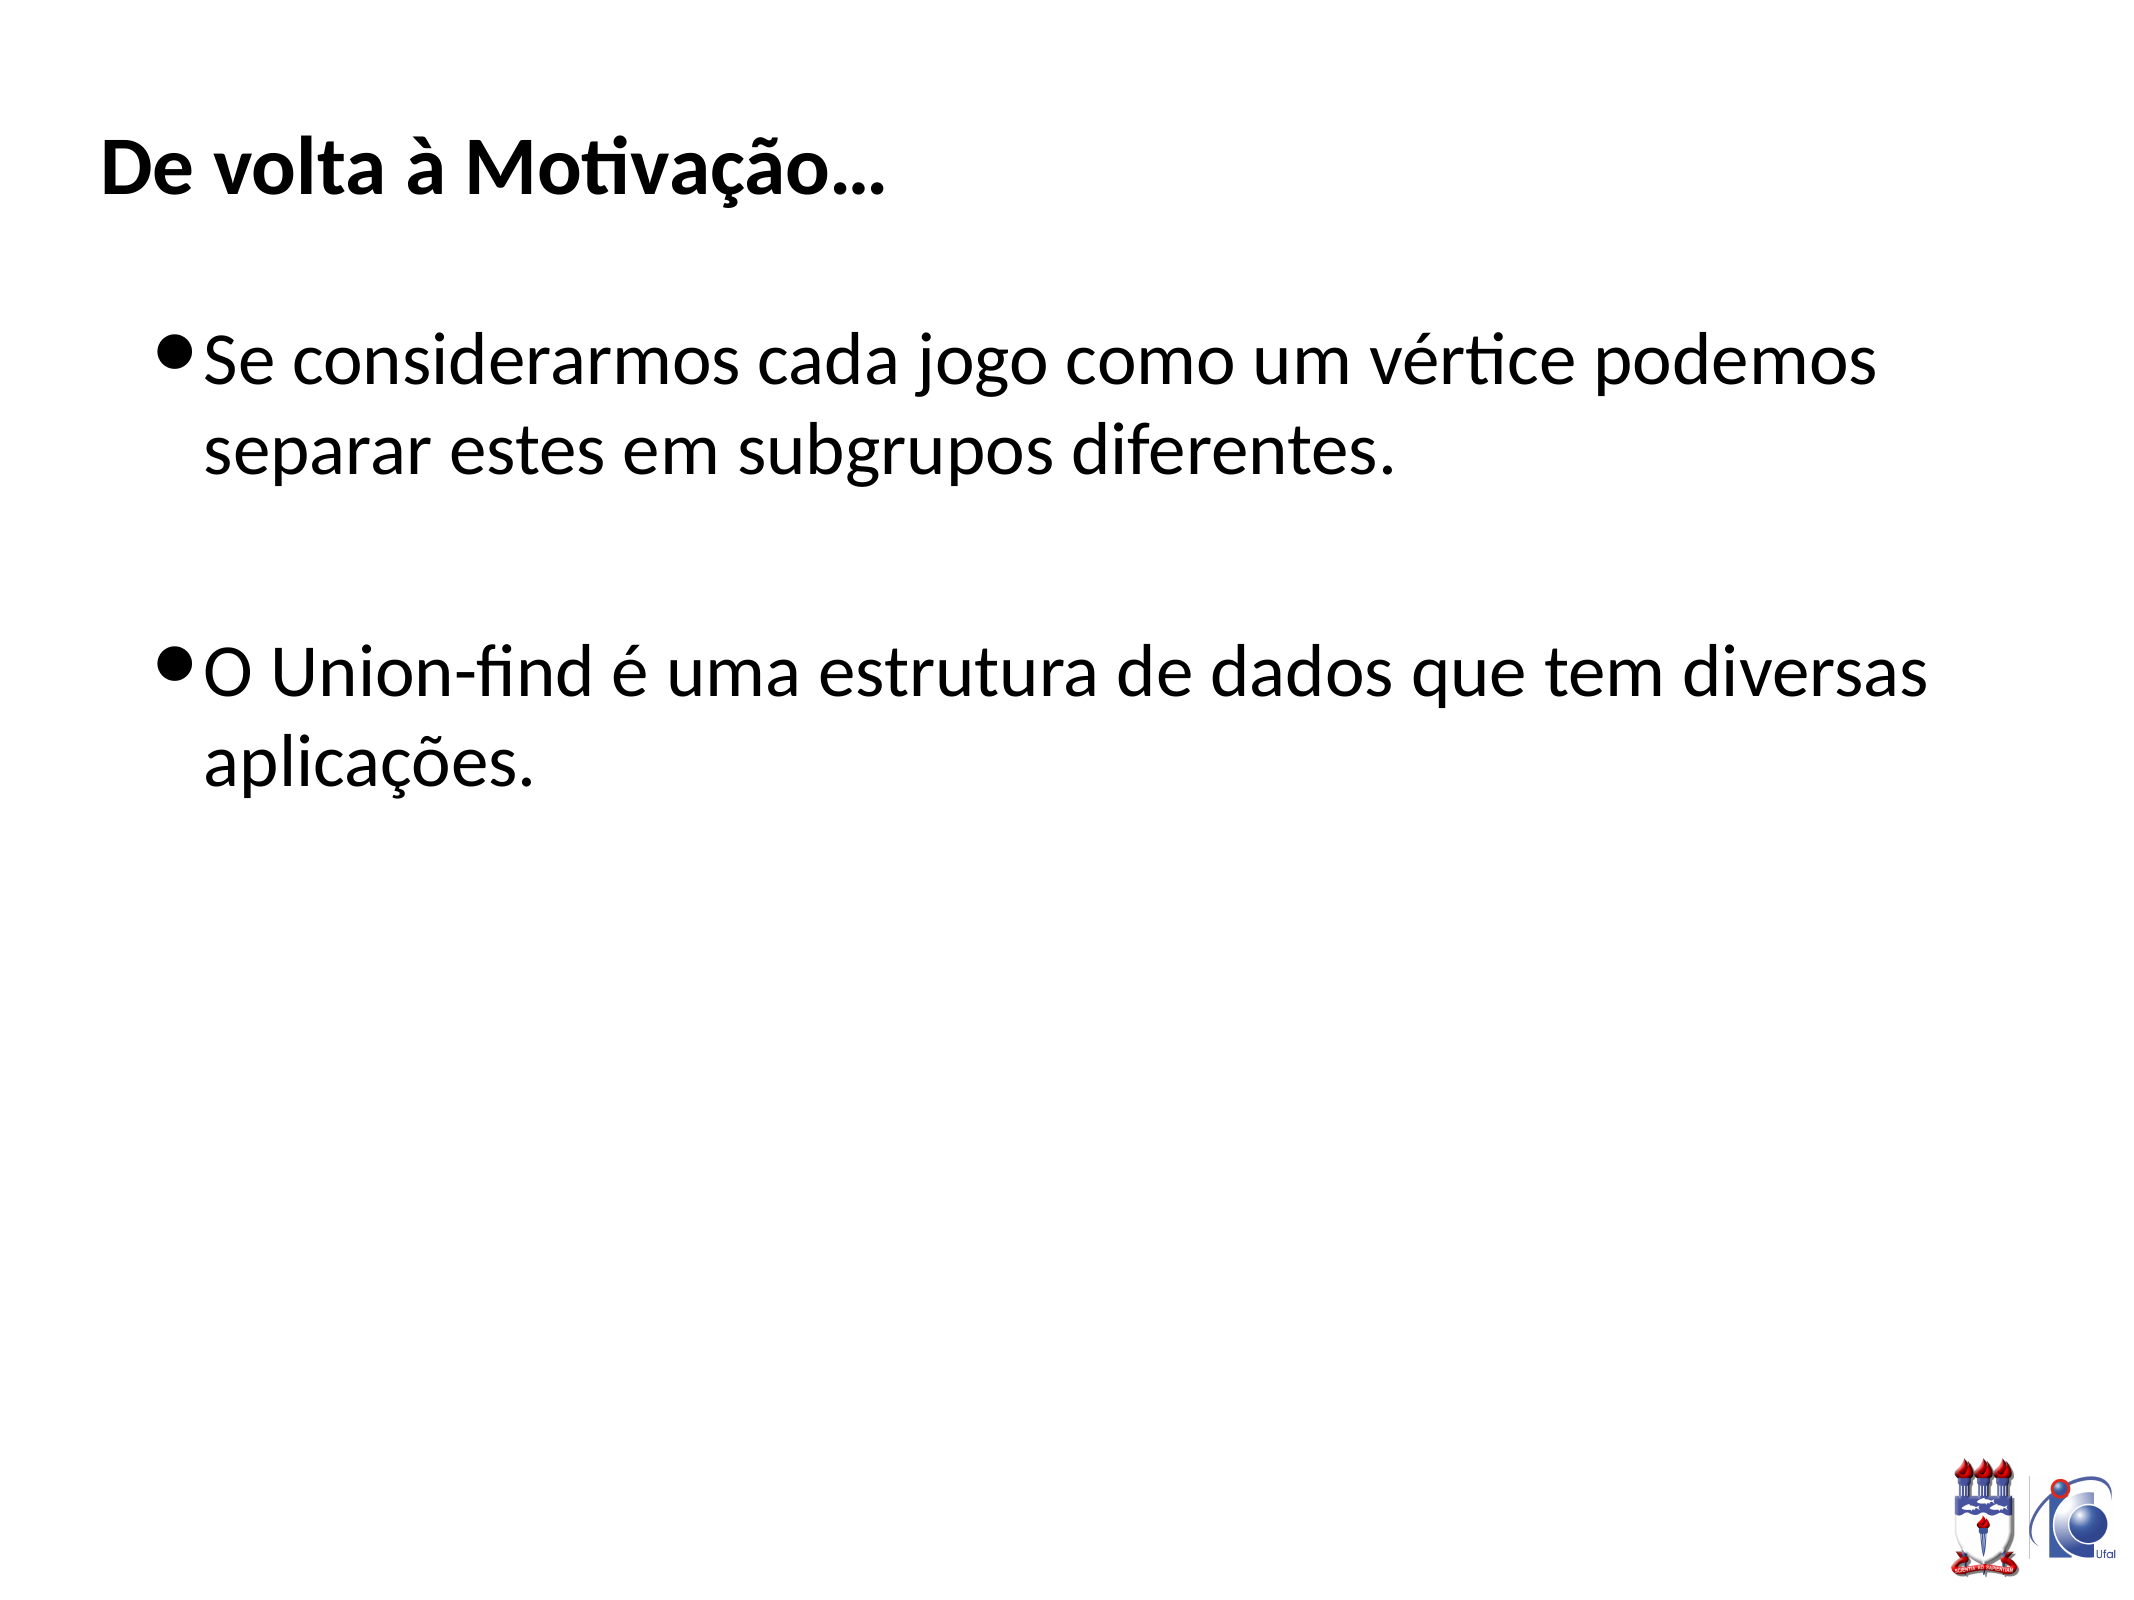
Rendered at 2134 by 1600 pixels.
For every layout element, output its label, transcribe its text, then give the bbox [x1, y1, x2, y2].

picture [2028, 1476, 2116, 1559]
list Se considerarmos cada jogo como um vértice podemos separar estes em subgrupos diferentes. O Union-find é uma estrutura de dados que tem diversas aplicações. [120, 301, 1981, 1493]
picture [1948, 1456, 2020, 1579]
title De volta à Motivação… [92, 72, 2042, 250]
